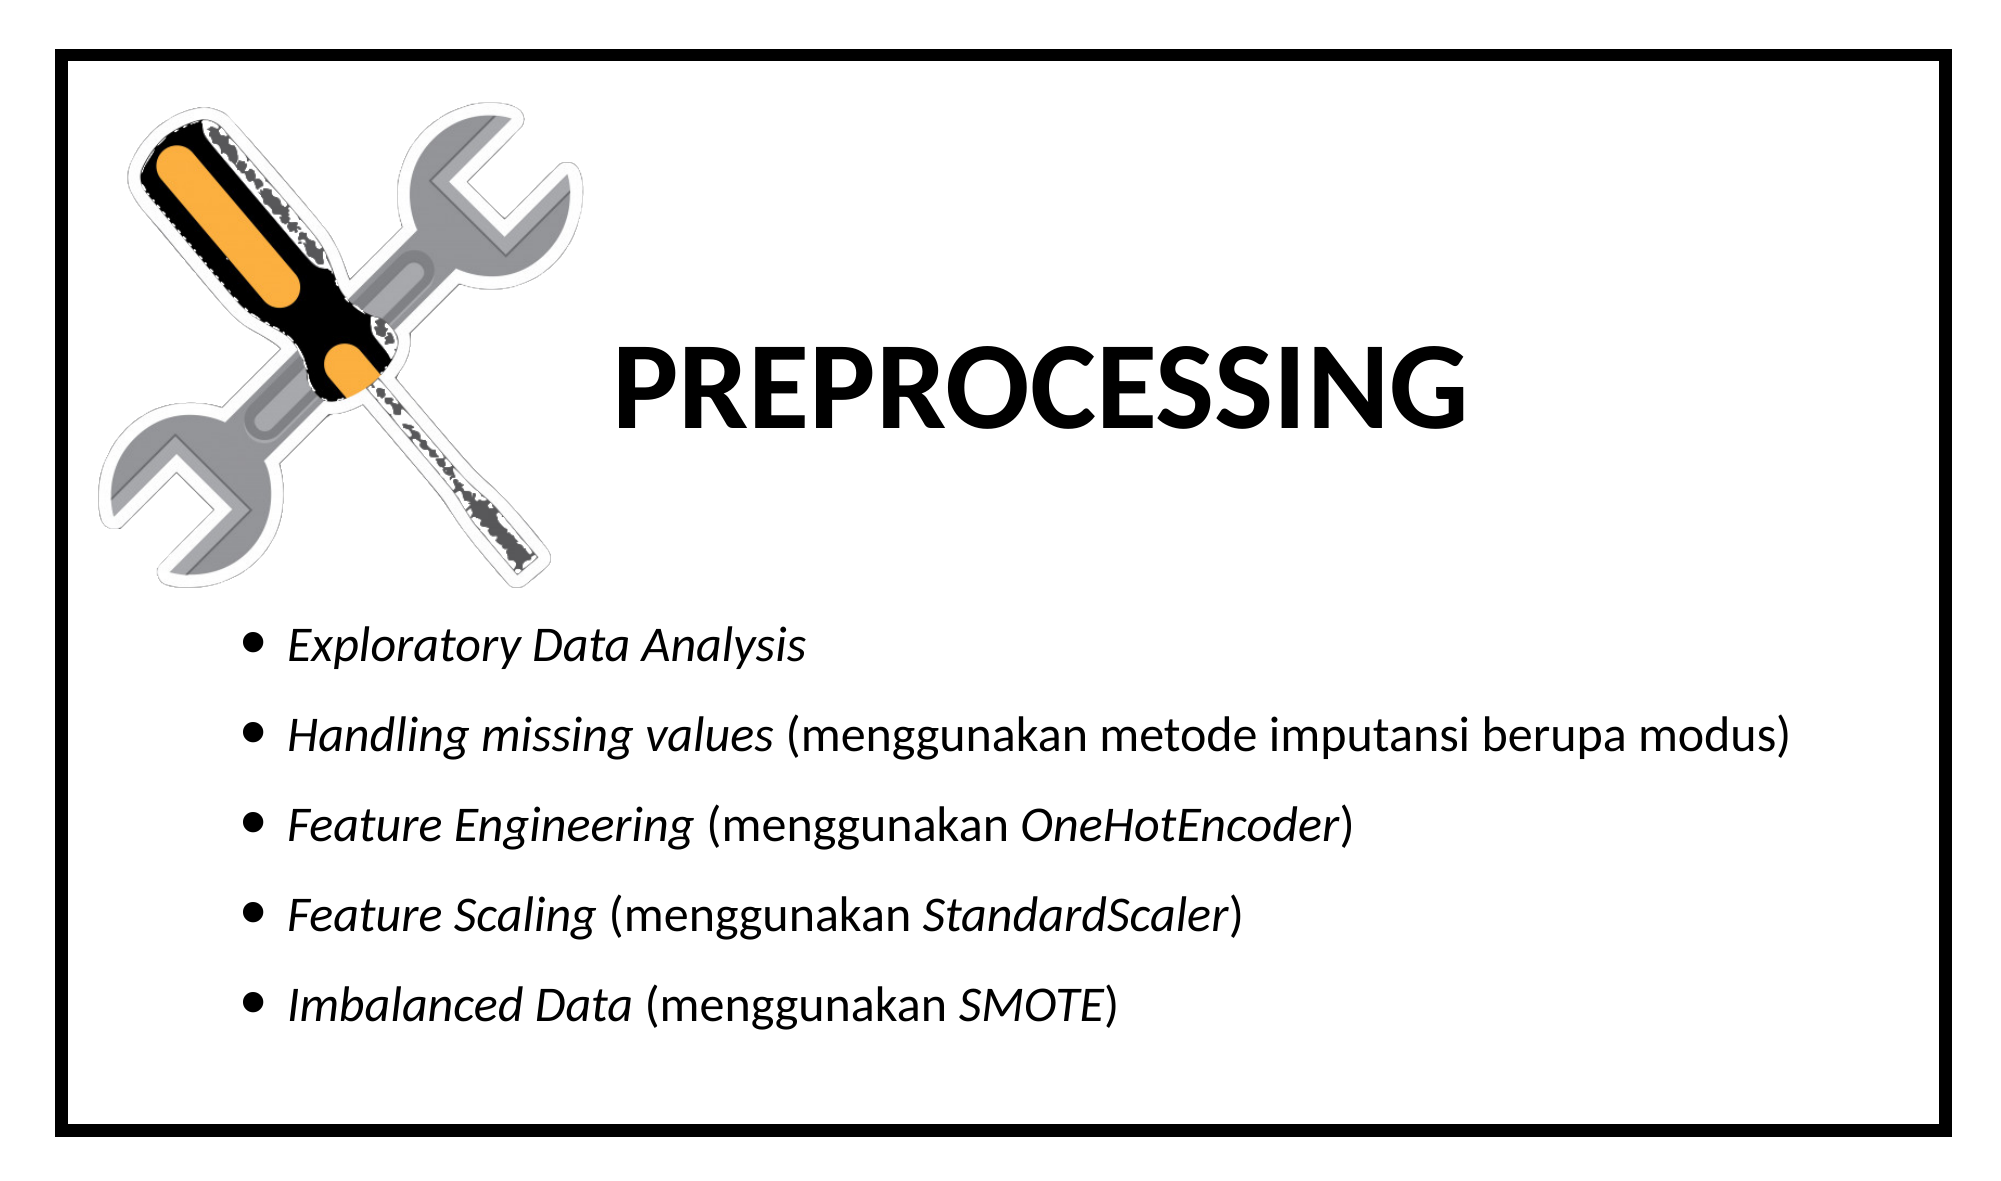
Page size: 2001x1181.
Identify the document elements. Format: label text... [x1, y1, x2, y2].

title PREPROCESSING [682, 279, 1493, 497]
text_box Exploratory Data Analysis Handling missing values (menggunakan metode imputansi berupa modus) Feature Engineering (menggunakan OneHotEncoder) Feature Scaling (menggunakan StandardScaler) Imbalanced Data (menggunakan SMOTE) [225, 566, 1865, 1046]
picture [3, 15, 682, 684]
